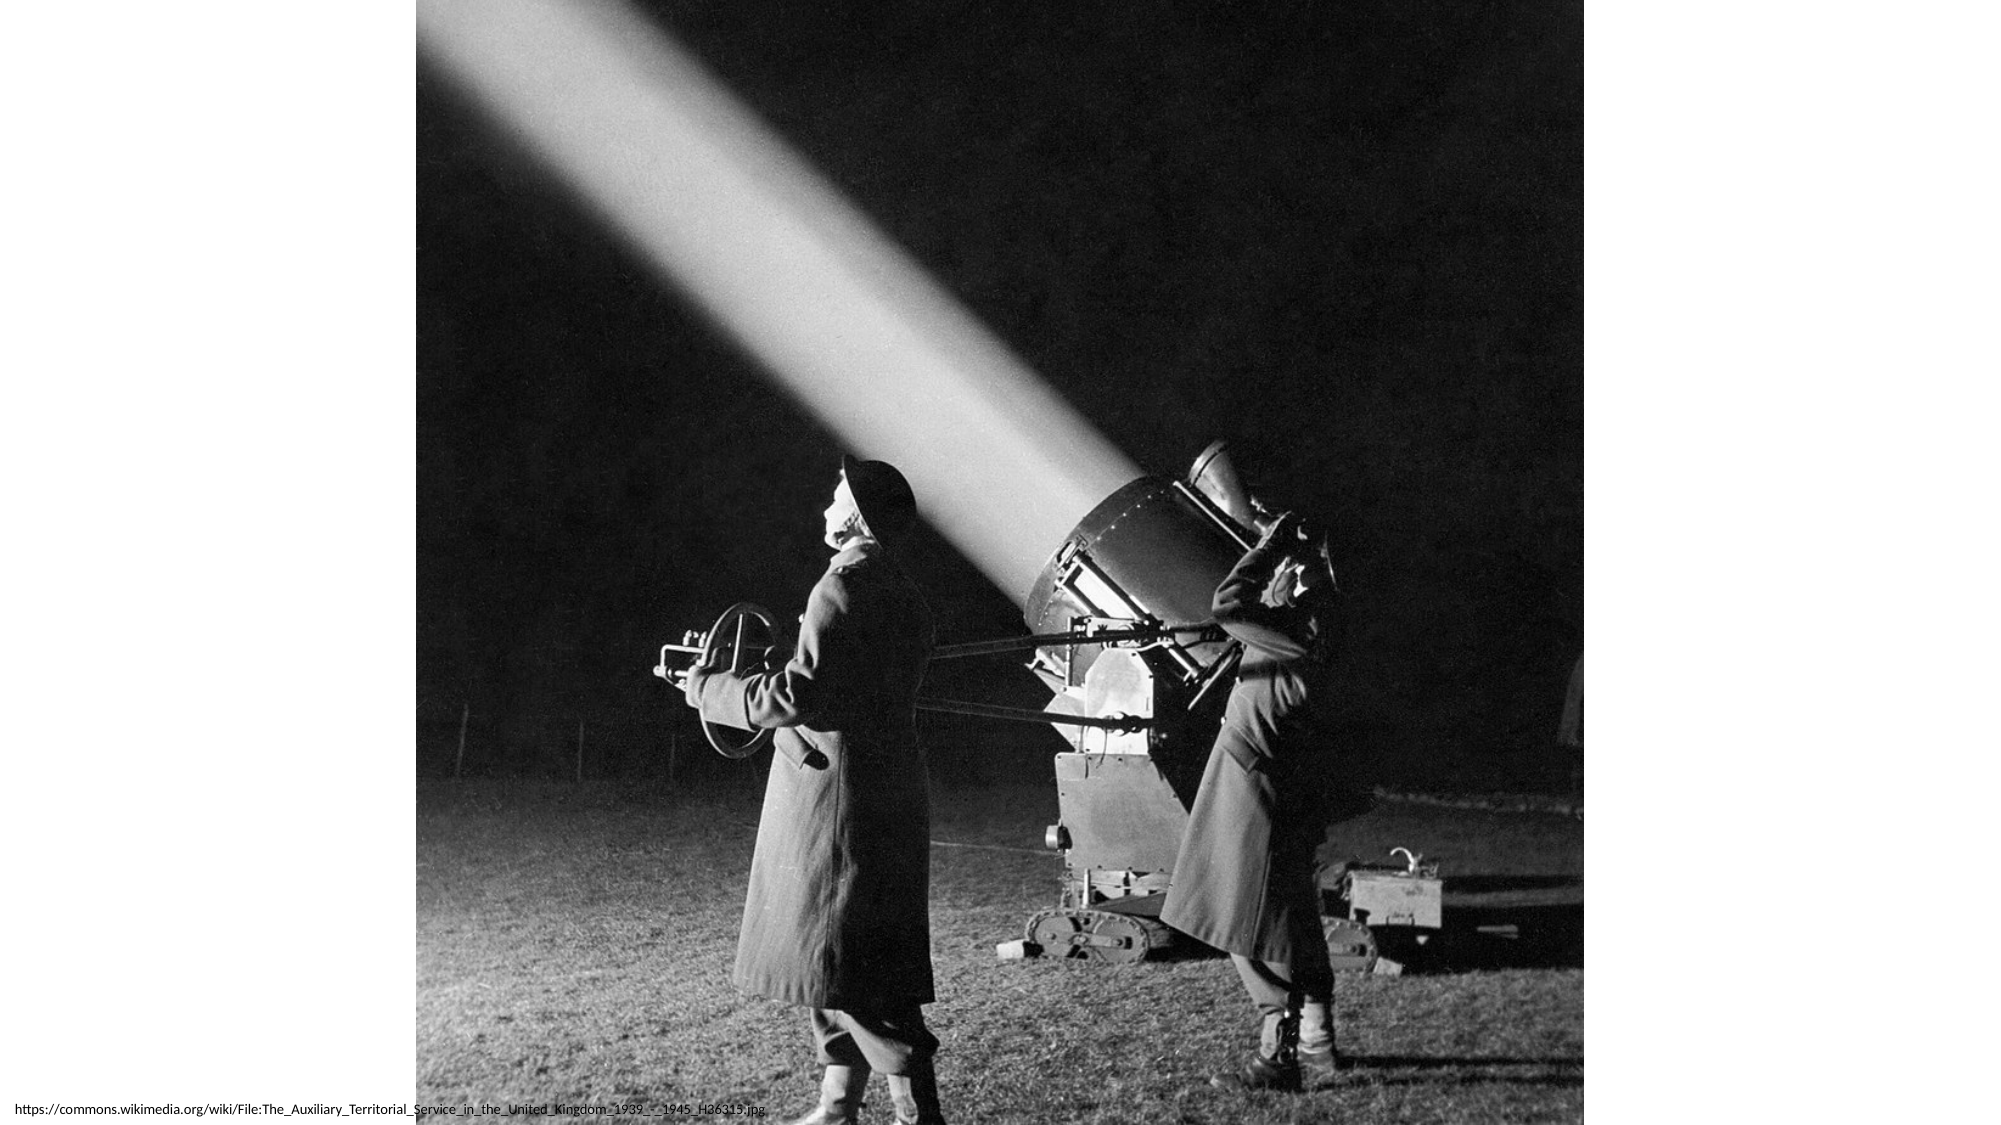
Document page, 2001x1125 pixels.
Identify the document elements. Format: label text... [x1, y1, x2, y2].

text_box https://commons.wikimedia.org/wiki/File:The_Auxiliary_Territorial_Service_in_the_United_Kingdom_1939_-_1945_H36315.jpg [0, 1092, 416, 1125]
picture [416, 0, 1584, 1125]
